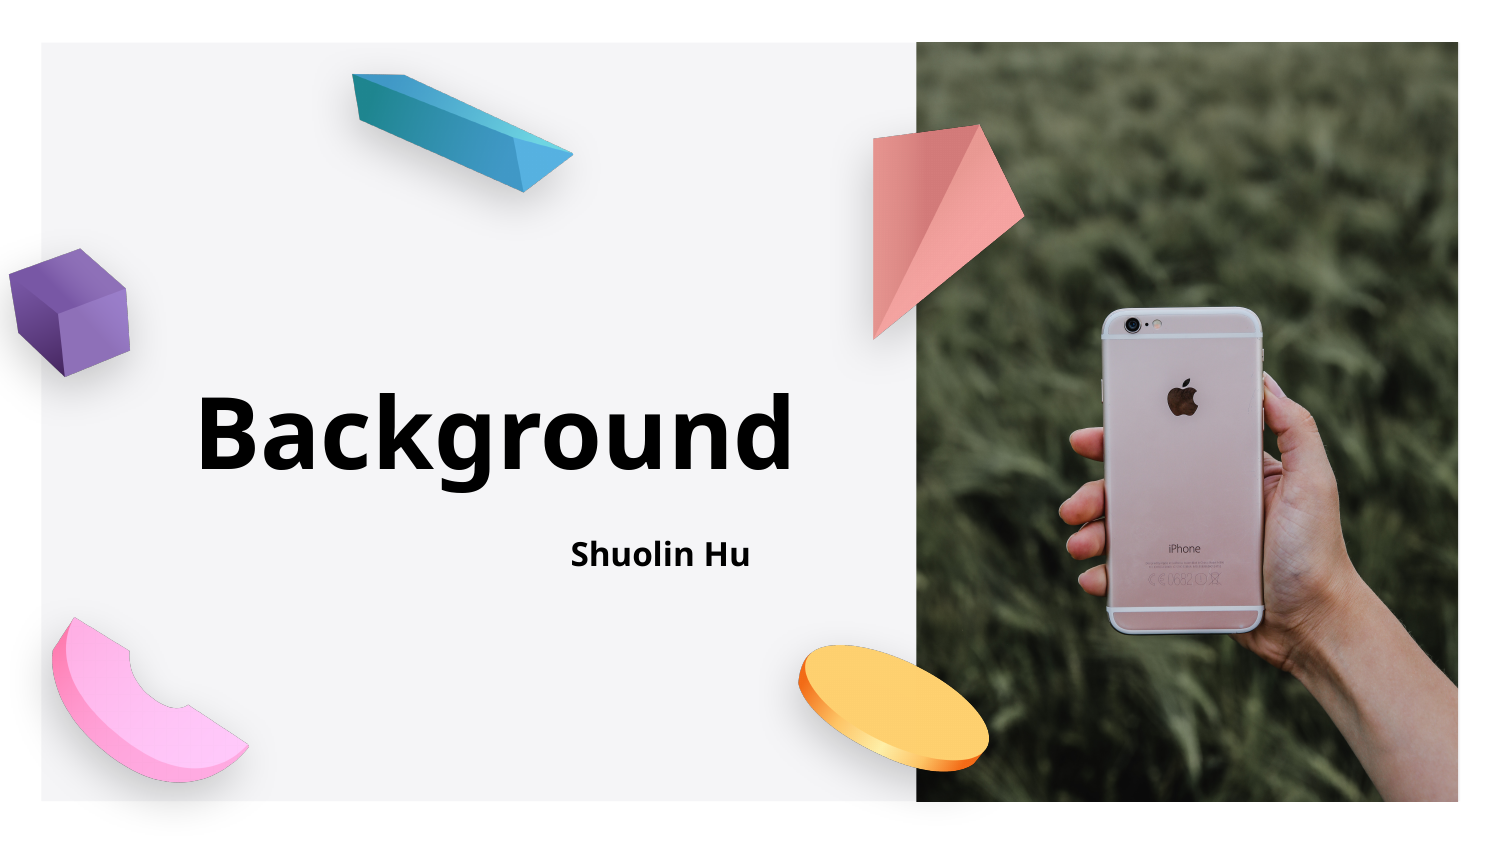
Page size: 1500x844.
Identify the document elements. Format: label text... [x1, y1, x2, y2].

picture [18, 595, 279, 812]
title Background [158, 369, 833, 475]
text_box Shuolin Hu [553, 526, 768, 581]
picture [0, 236, 151, 393]
picture [324, 0, 587, 263]
picture [787, 42, 1459, 802]
